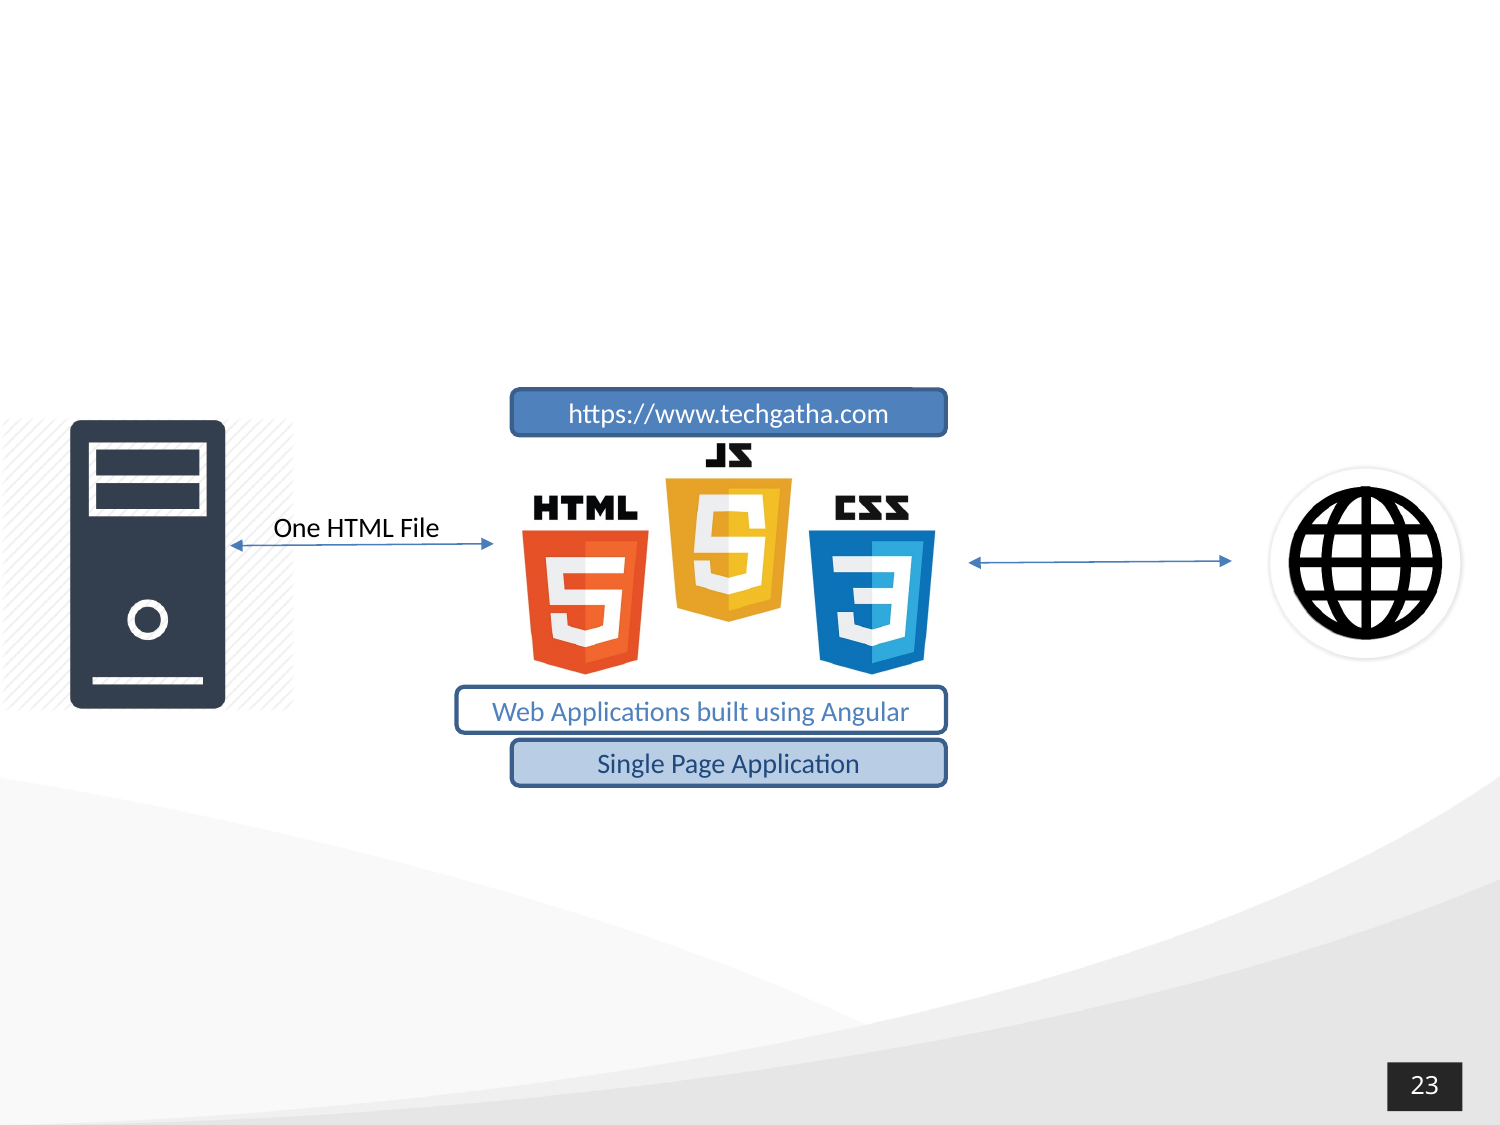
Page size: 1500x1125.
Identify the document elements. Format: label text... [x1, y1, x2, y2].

text_box One HTML File [299, 501, 456, 542]
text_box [968, 560, 1233, 564]
text_box Web Applications built using Angular [454, 684, 949, 735]
picture [0, 0, 1500, 1125]
text_box Single Page Application [509, 737, 948, 788]
text_box https://www.techgatha.com [509, 387, 948, 438]
